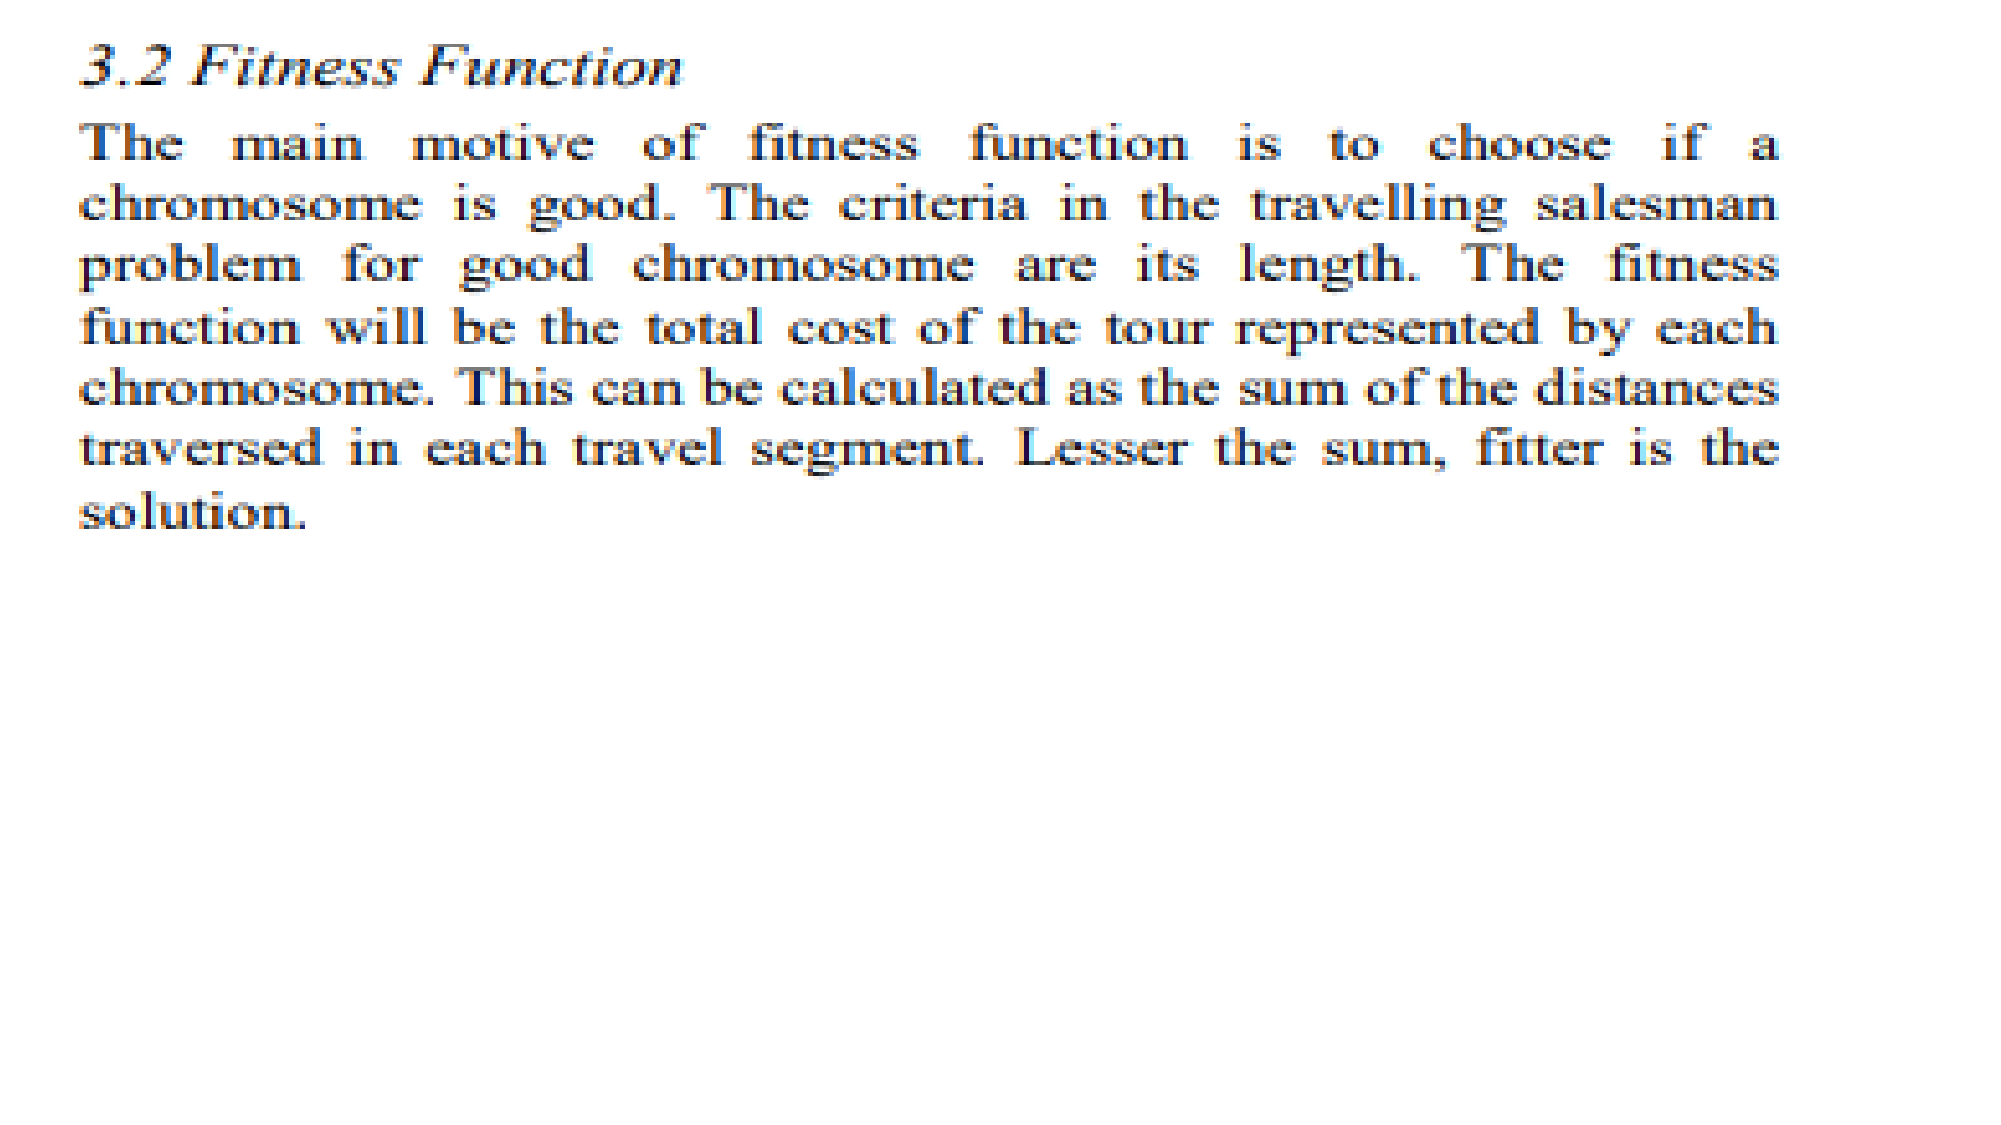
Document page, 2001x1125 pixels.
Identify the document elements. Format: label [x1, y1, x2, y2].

picture [28, 0, 1944, 612]
